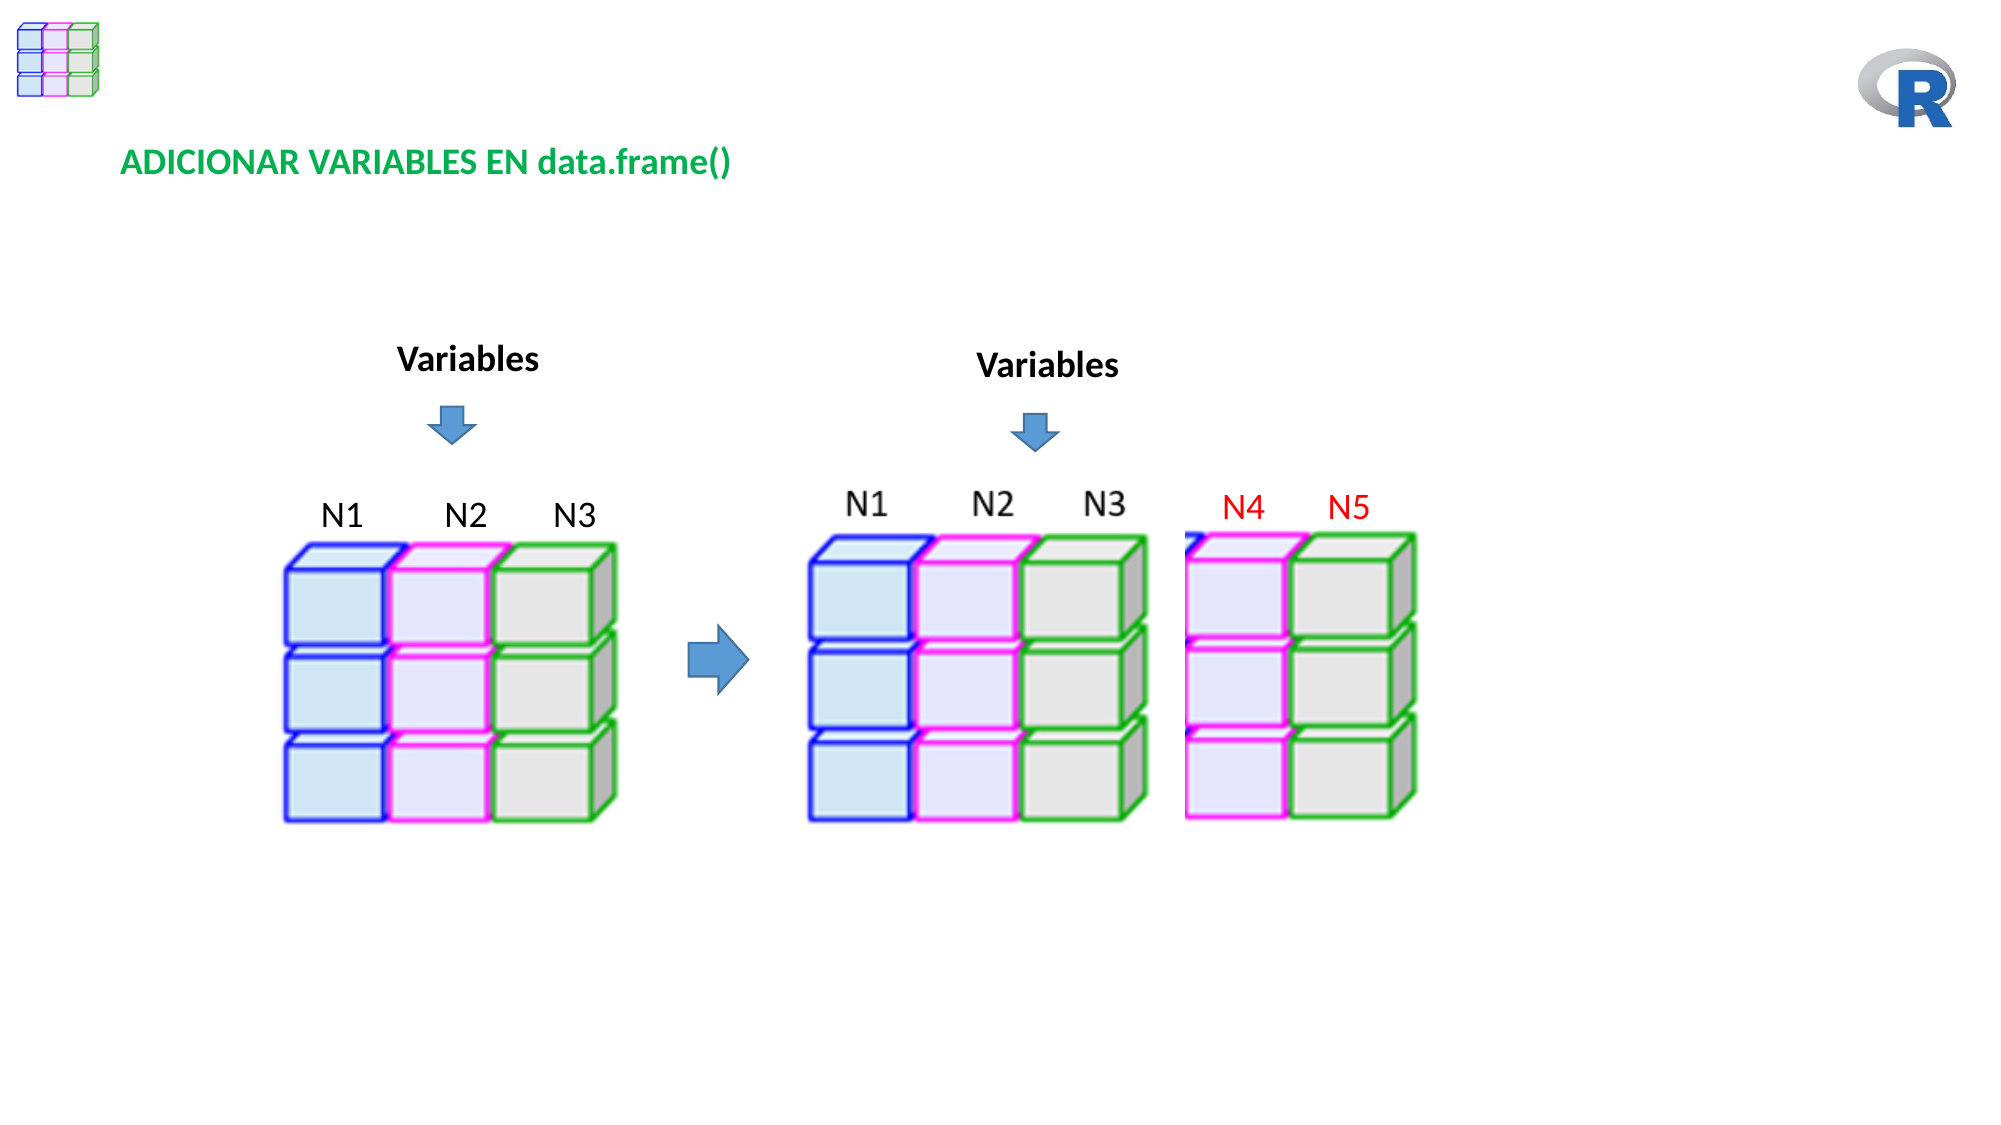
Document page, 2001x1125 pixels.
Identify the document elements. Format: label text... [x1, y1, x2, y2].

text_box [256, 406, 648, 849]
picture [770, 474, 1429, 836]
text_box N5 [1312, 474, 1391, 525]
text_box [687, 623, 750, 697]
text_box N4 [1207, 474, 1286, 525]
text_box ADICIONAR VARIABLES EN data.frame() [105, 129, 1260, 235]
picture [10, 19, 106, 103]
text_box Variables [961, 332, 1154, 393]
picture [1852, 40, 1961, 165]
text_box [1009, 412, 1061, 453]
text_box Variables [382, 326, 575, 387]
